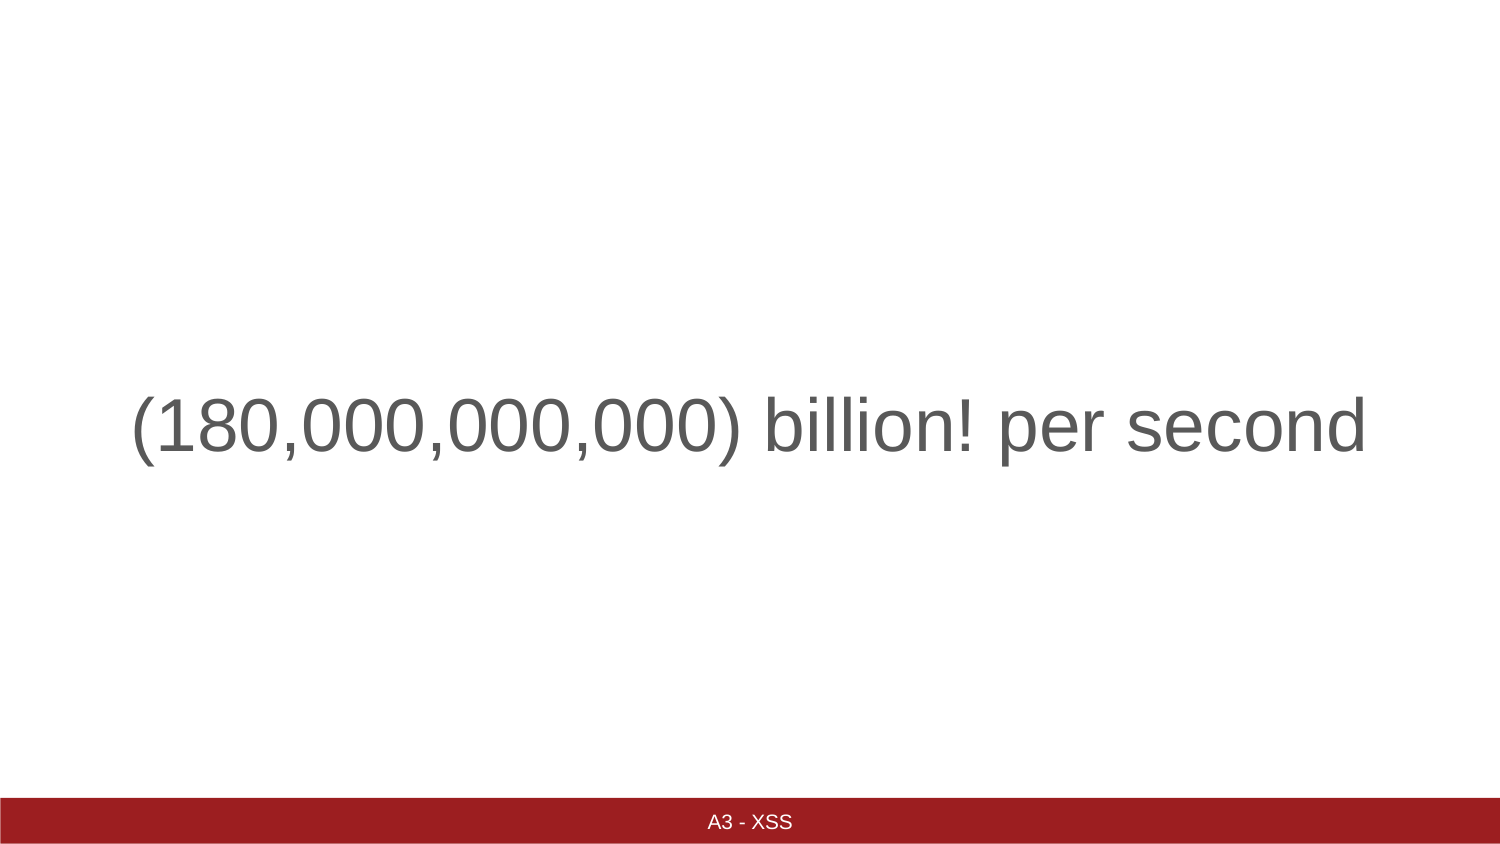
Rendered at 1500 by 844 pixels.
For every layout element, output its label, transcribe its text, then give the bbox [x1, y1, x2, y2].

title (180,000,000,000) billion! per second [51, 352, 1449, 491]
